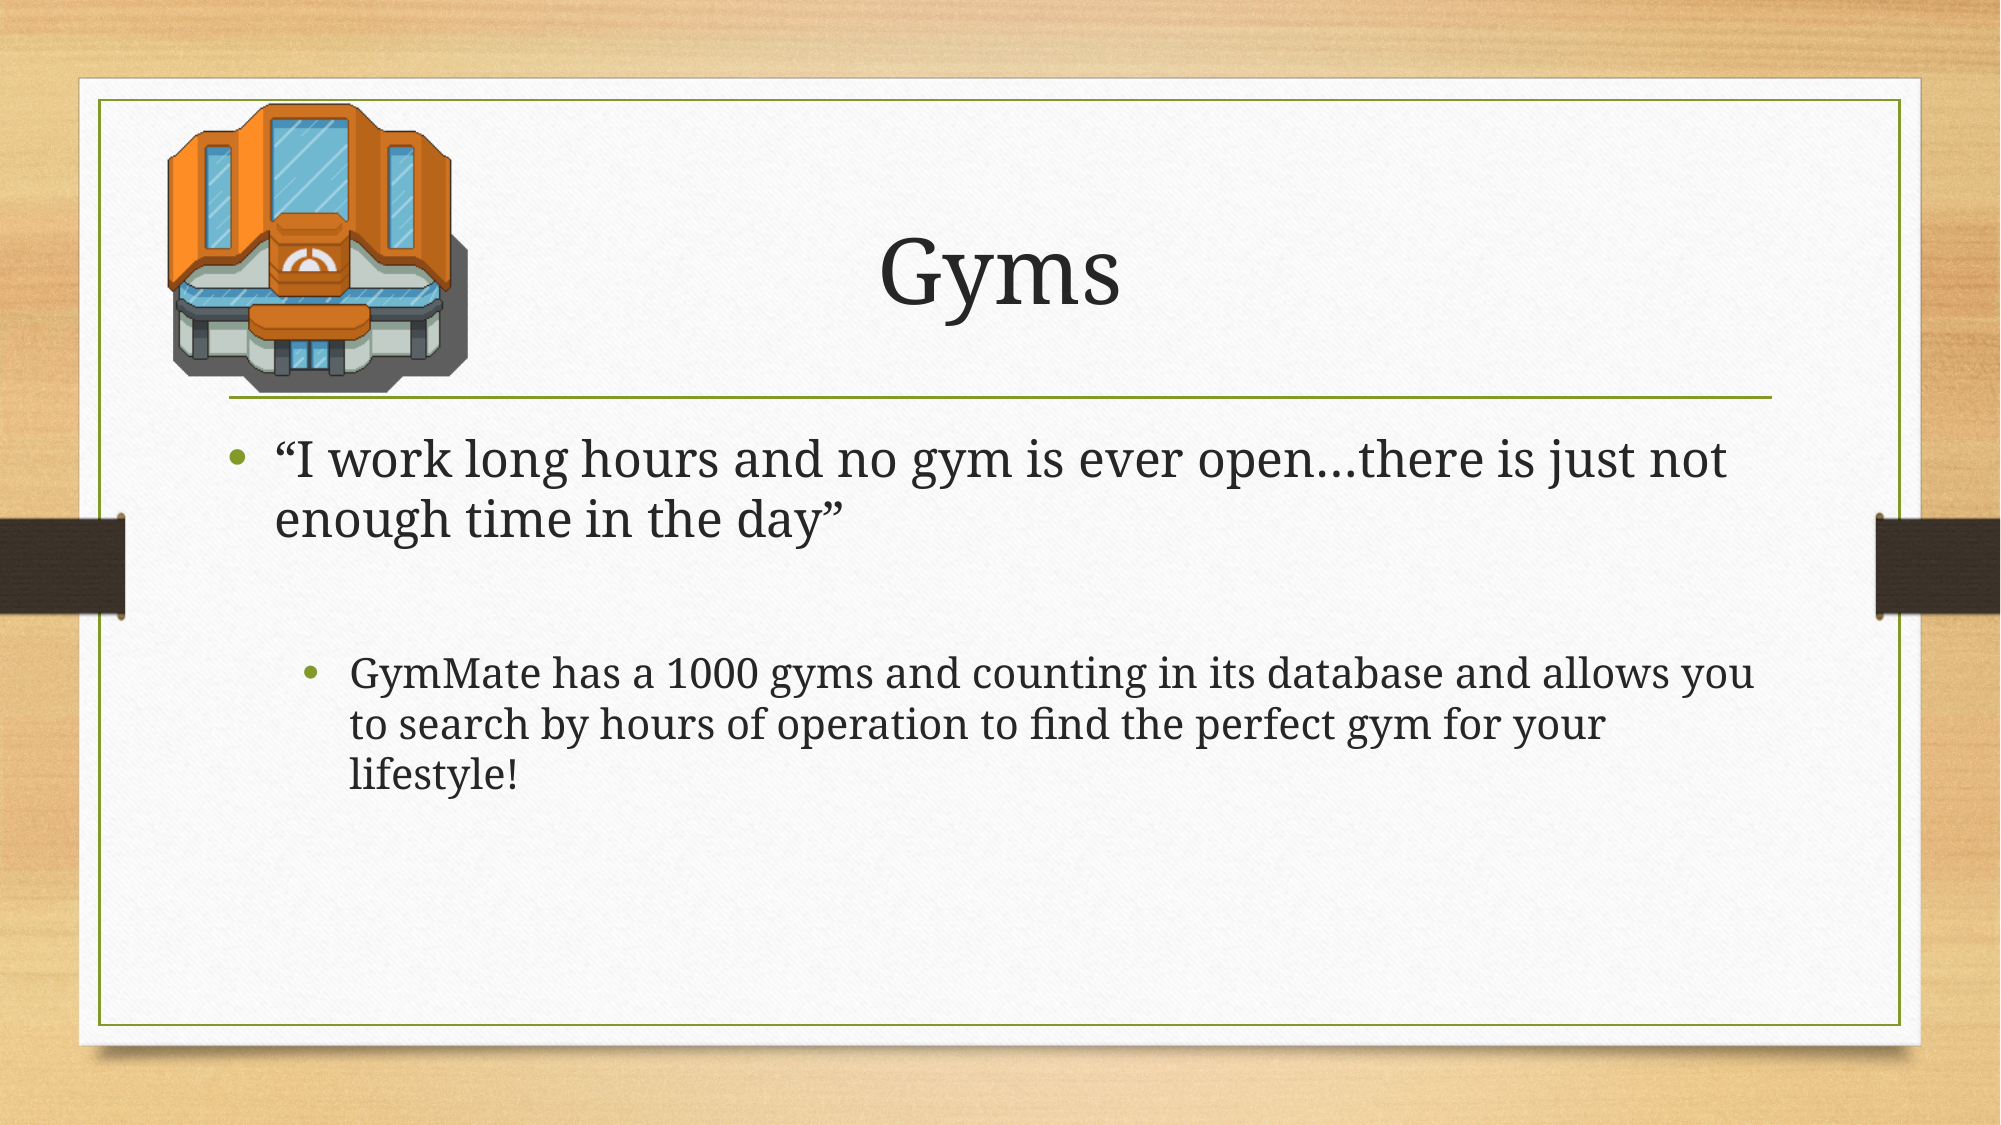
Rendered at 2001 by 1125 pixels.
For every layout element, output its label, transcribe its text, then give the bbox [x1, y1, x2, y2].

list “I work long hours and no gym is ever open…there is just not enough time in the day” GymMate has a 1000 gyms and counting in its database and allows you to search by hours of operation to find the perfect gym for your lifestyle! [212, 419, 1788, 964]
picture [0, 0, 2001, 1125]
title Gyms [506, 161, 1788, 375]
